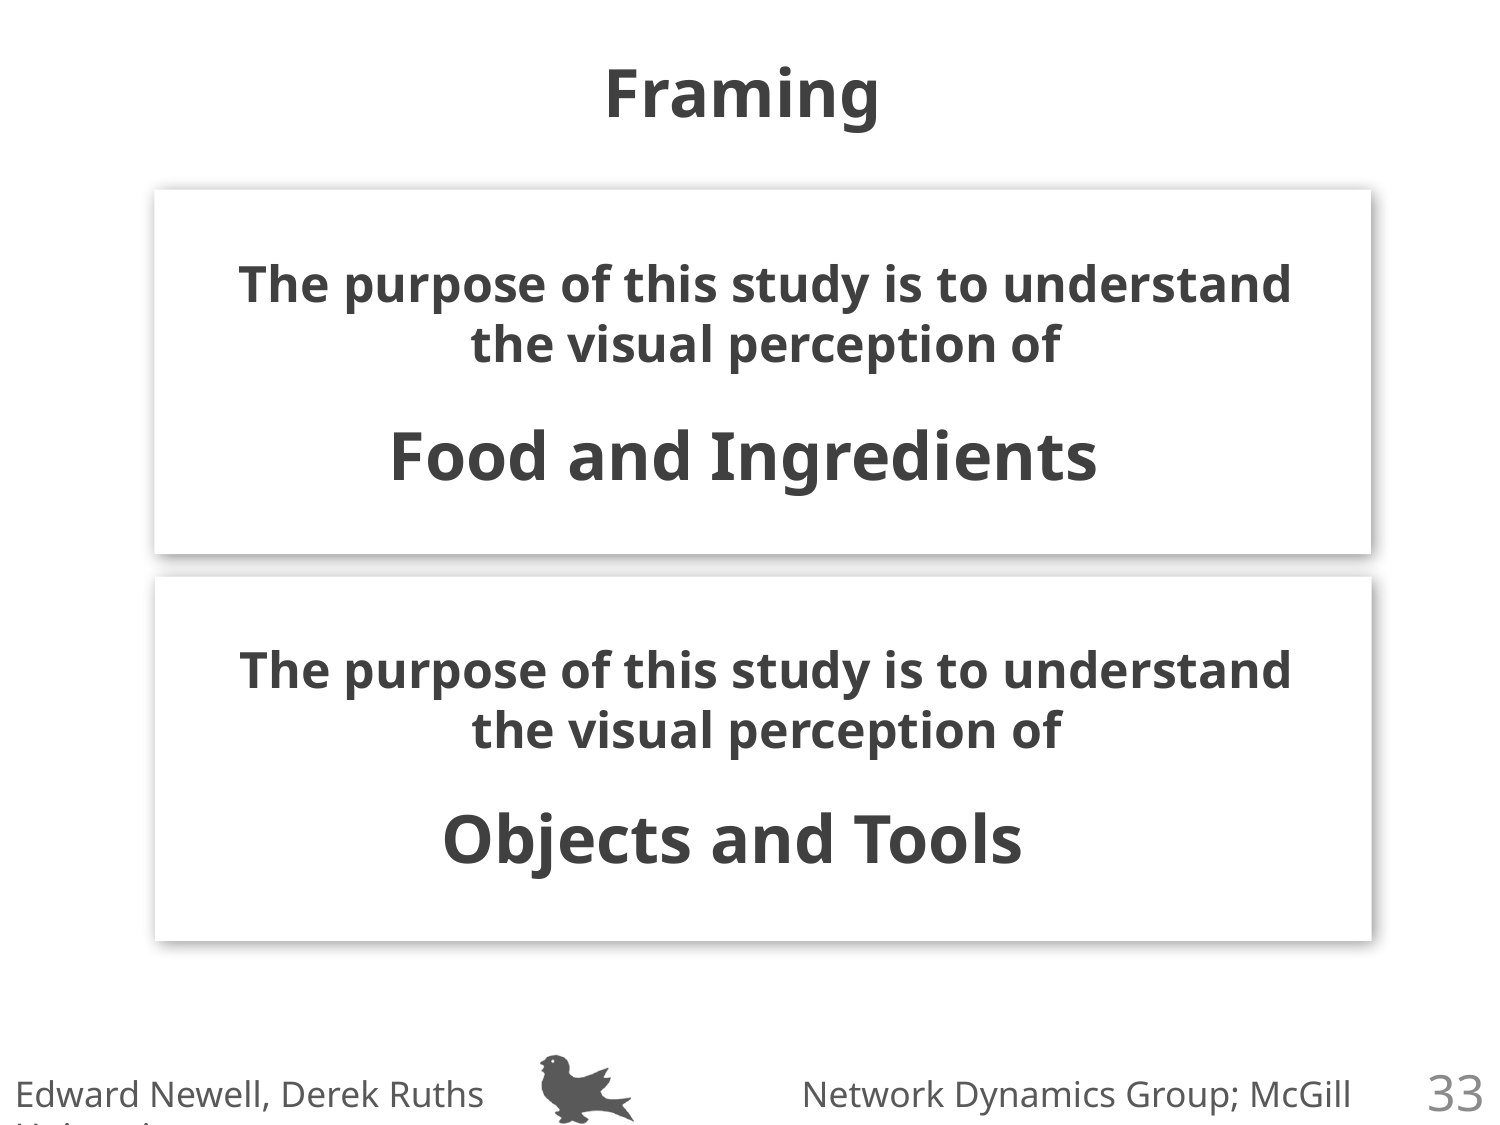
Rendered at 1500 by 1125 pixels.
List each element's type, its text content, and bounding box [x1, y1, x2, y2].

text_box [154, 189, 1372, 555]
text_box Framing [428, 43, 1057, 139]
text_box [154, 576, 1372, 942]
text_box Food and Ingredients [373, 406, 1157, 567]
text_box Objects and Tools [426, 789, 1109, 965]
text_box The purpose of this study is to understand the visual perception of [199, 631, 1335, 767]
text_box [532, 1045, 643, 1125]
slide_number 32 [1398, 1065, 1500, 1125]
text_box The purpose of this study is to understand the visual perception of [198, 244, 1334, 380]
